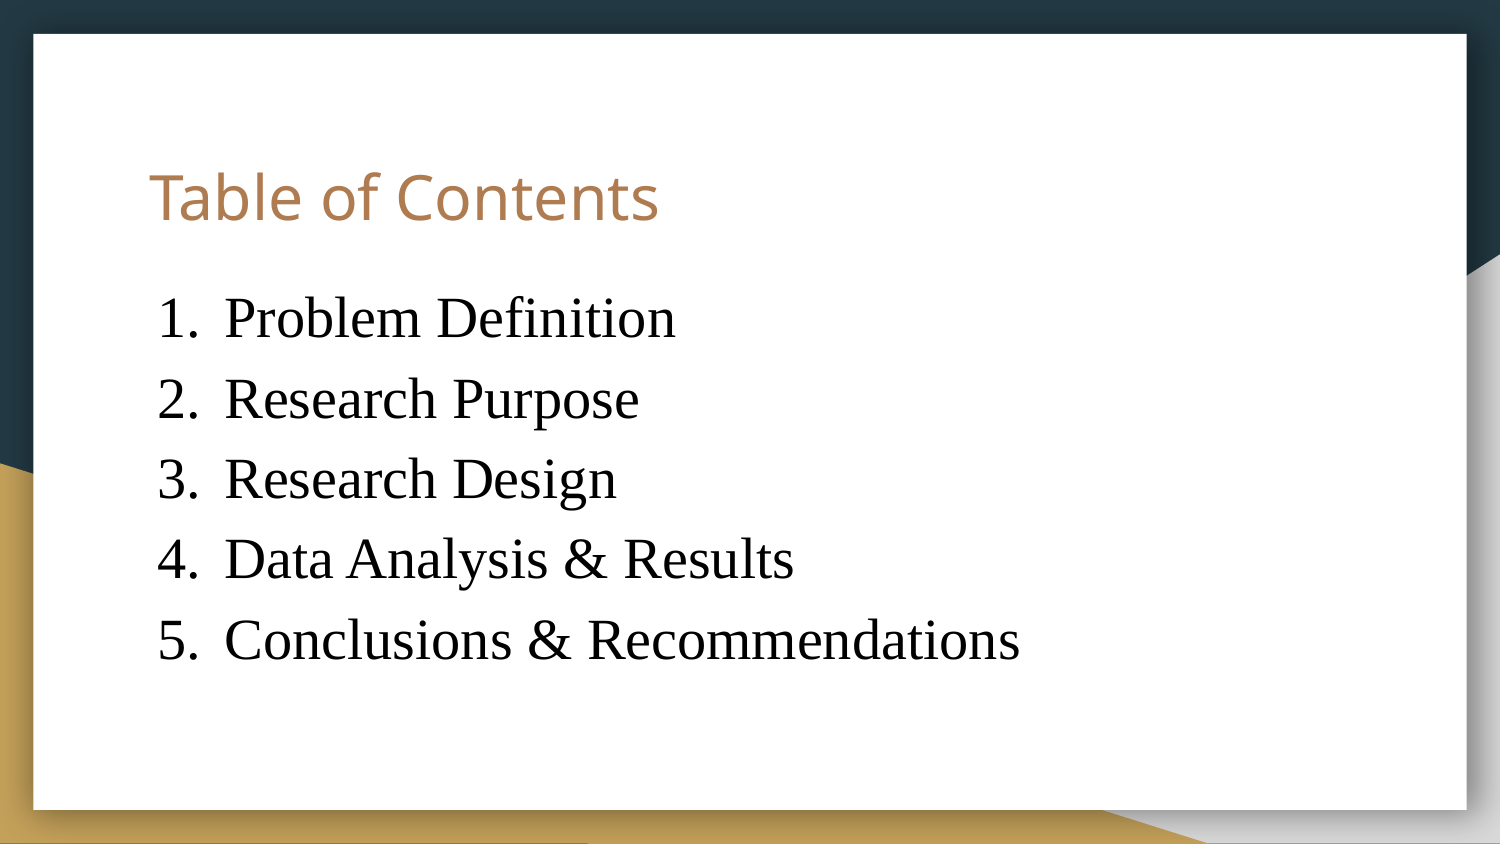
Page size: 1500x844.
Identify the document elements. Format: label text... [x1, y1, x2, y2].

list Problem Definition Research Purpose Research Design Data Analysis & Results Conclusions & Recommendations [134, 253, 1366, 732]
title Table of Contents [134, 138, 1366, 253]
